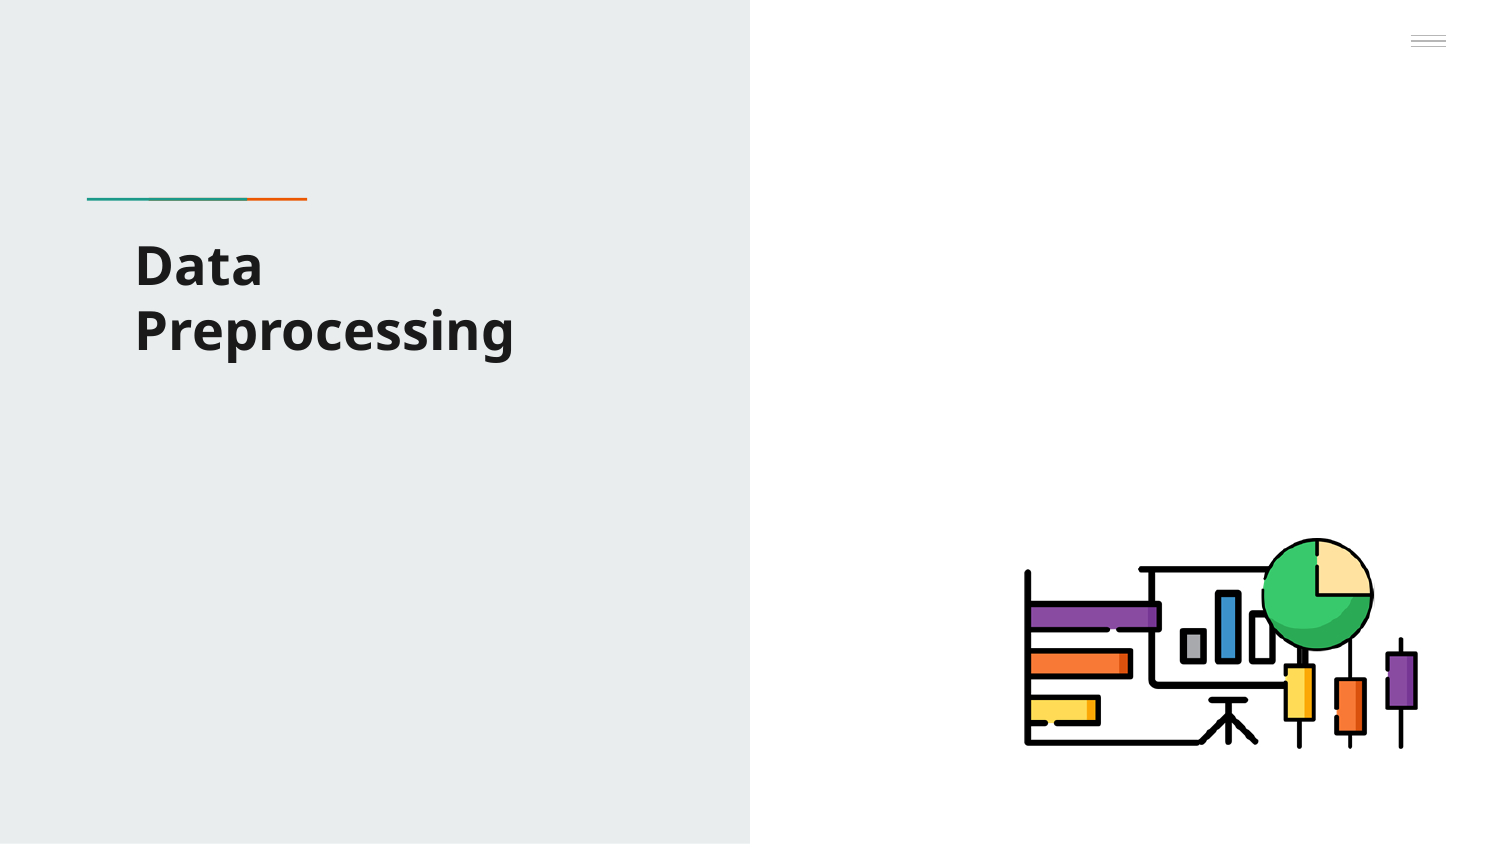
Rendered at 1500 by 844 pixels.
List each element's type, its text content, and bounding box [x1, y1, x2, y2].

title Data Preprocessing [119, 216, 662, 494]
picture [1024, 538, 1419, 760]
